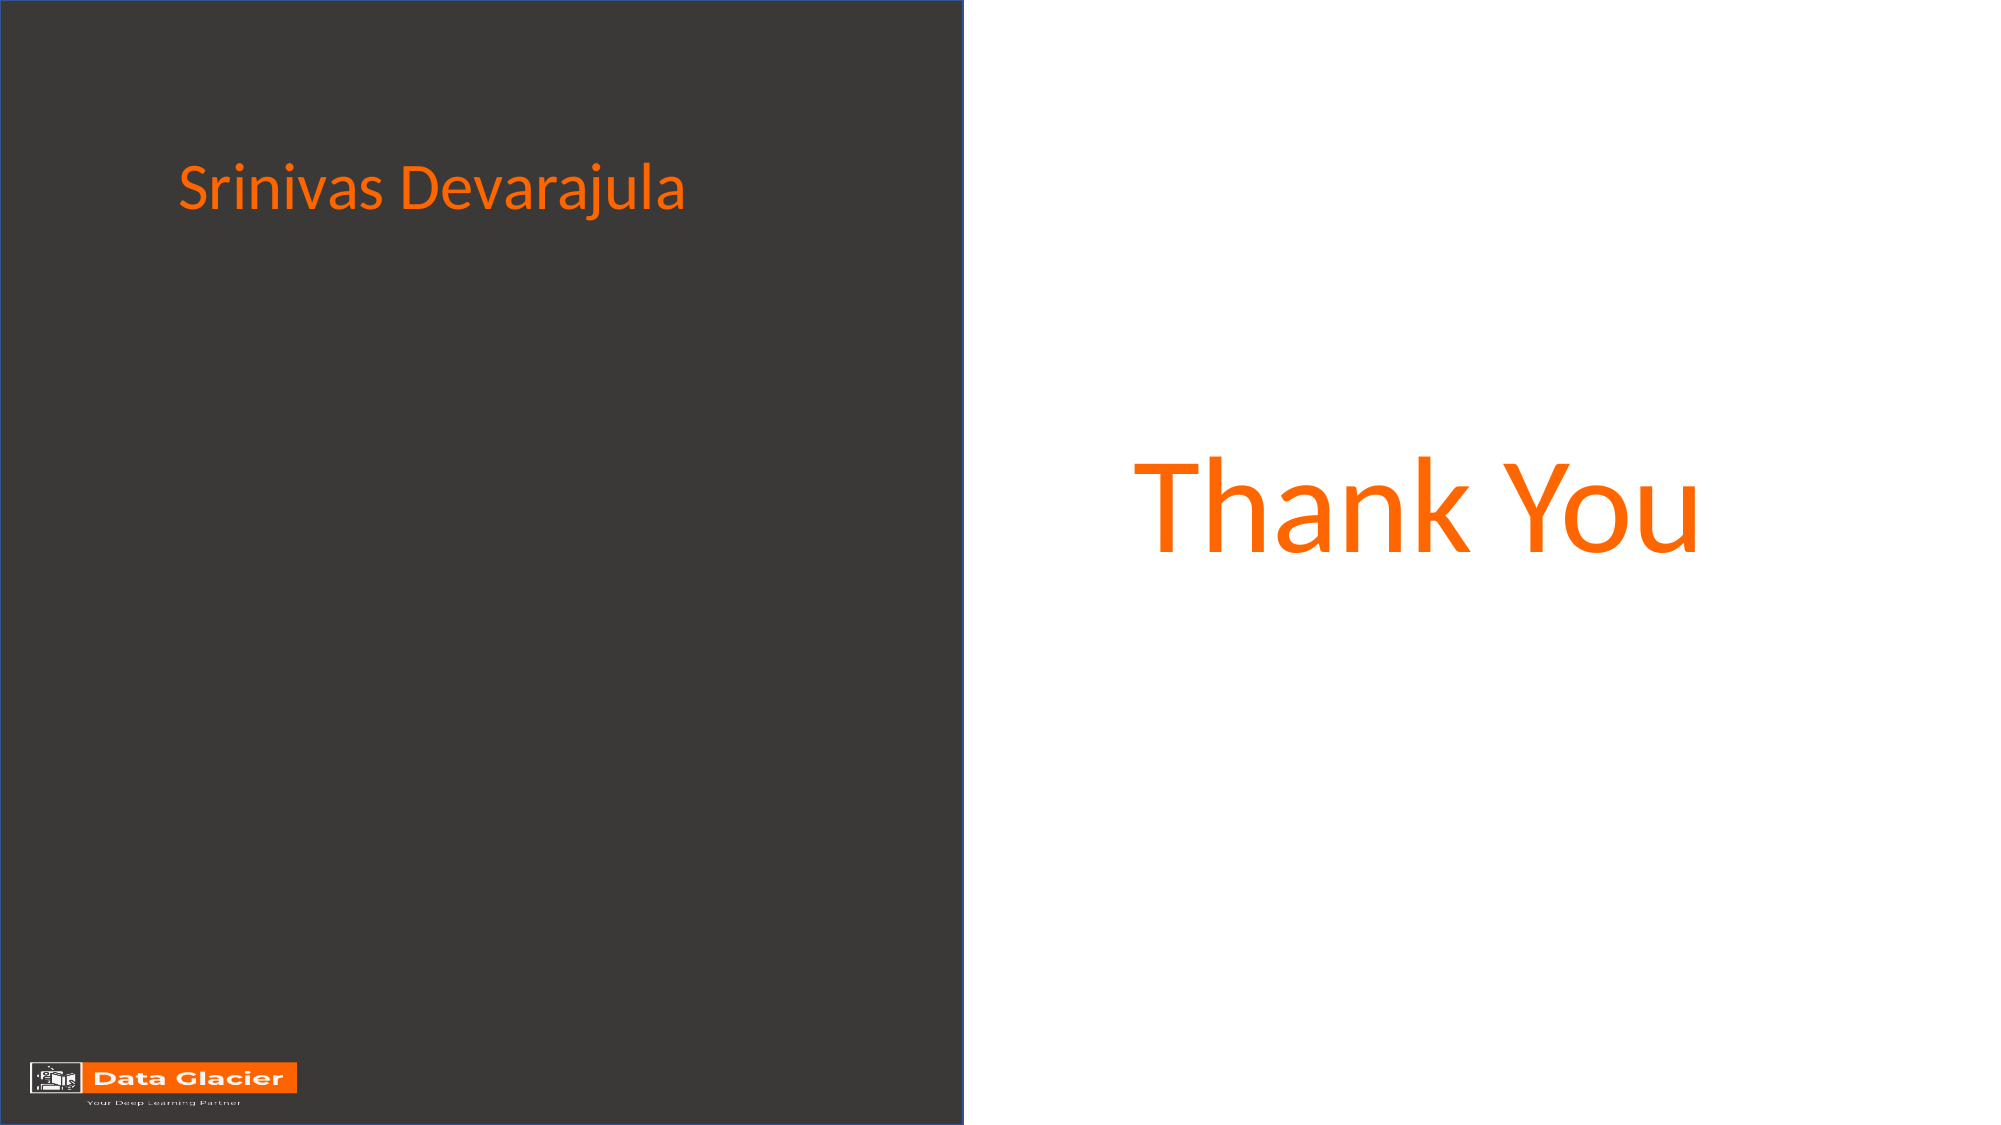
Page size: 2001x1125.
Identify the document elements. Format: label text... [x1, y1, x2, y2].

subtitle Thank You [964, 426, 1876, 699]
picture [27, 1002, 300, 1125]
text_box [0, 0, 964, 1125]
text_box Srinivas Devarajula [163, 135, 821, 231]
